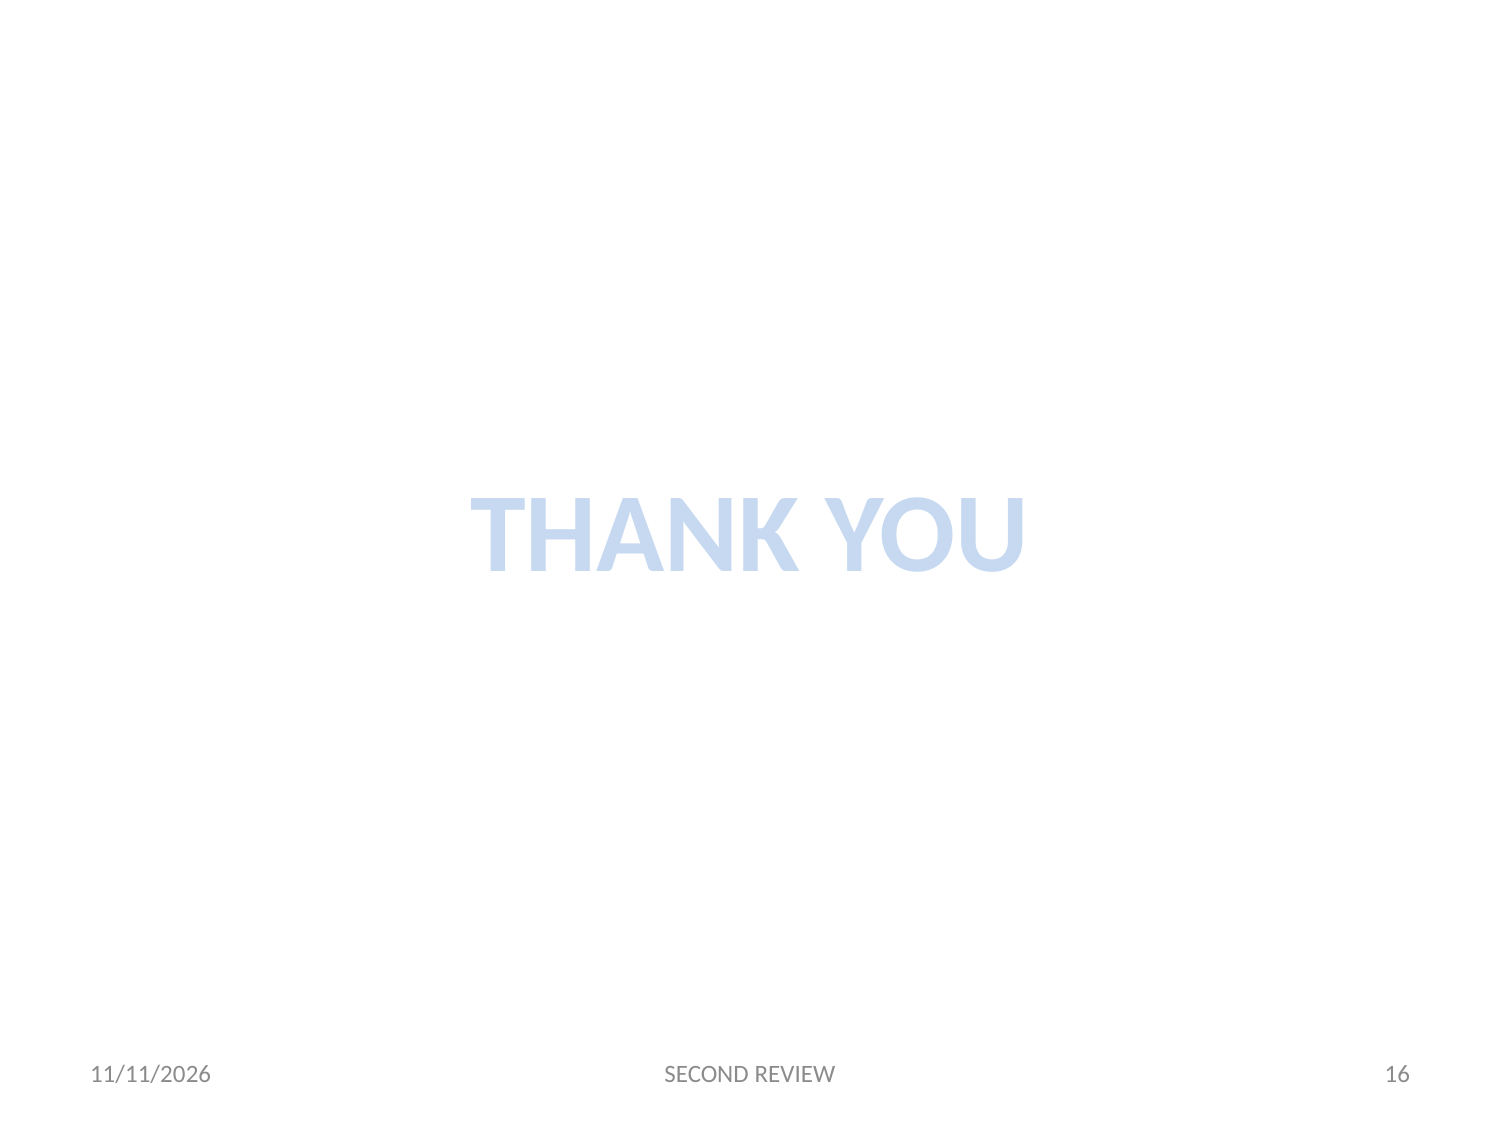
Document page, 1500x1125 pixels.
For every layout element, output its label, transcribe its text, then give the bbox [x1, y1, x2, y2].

list THANK YOU [75, 255, 1425, 828]
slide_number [75, 1042, 425, 1103]
footer SECOND REVIEW [512, 1042, 988, 1103]
slide_number 16 [1074, 1042, 1425, 1103]
